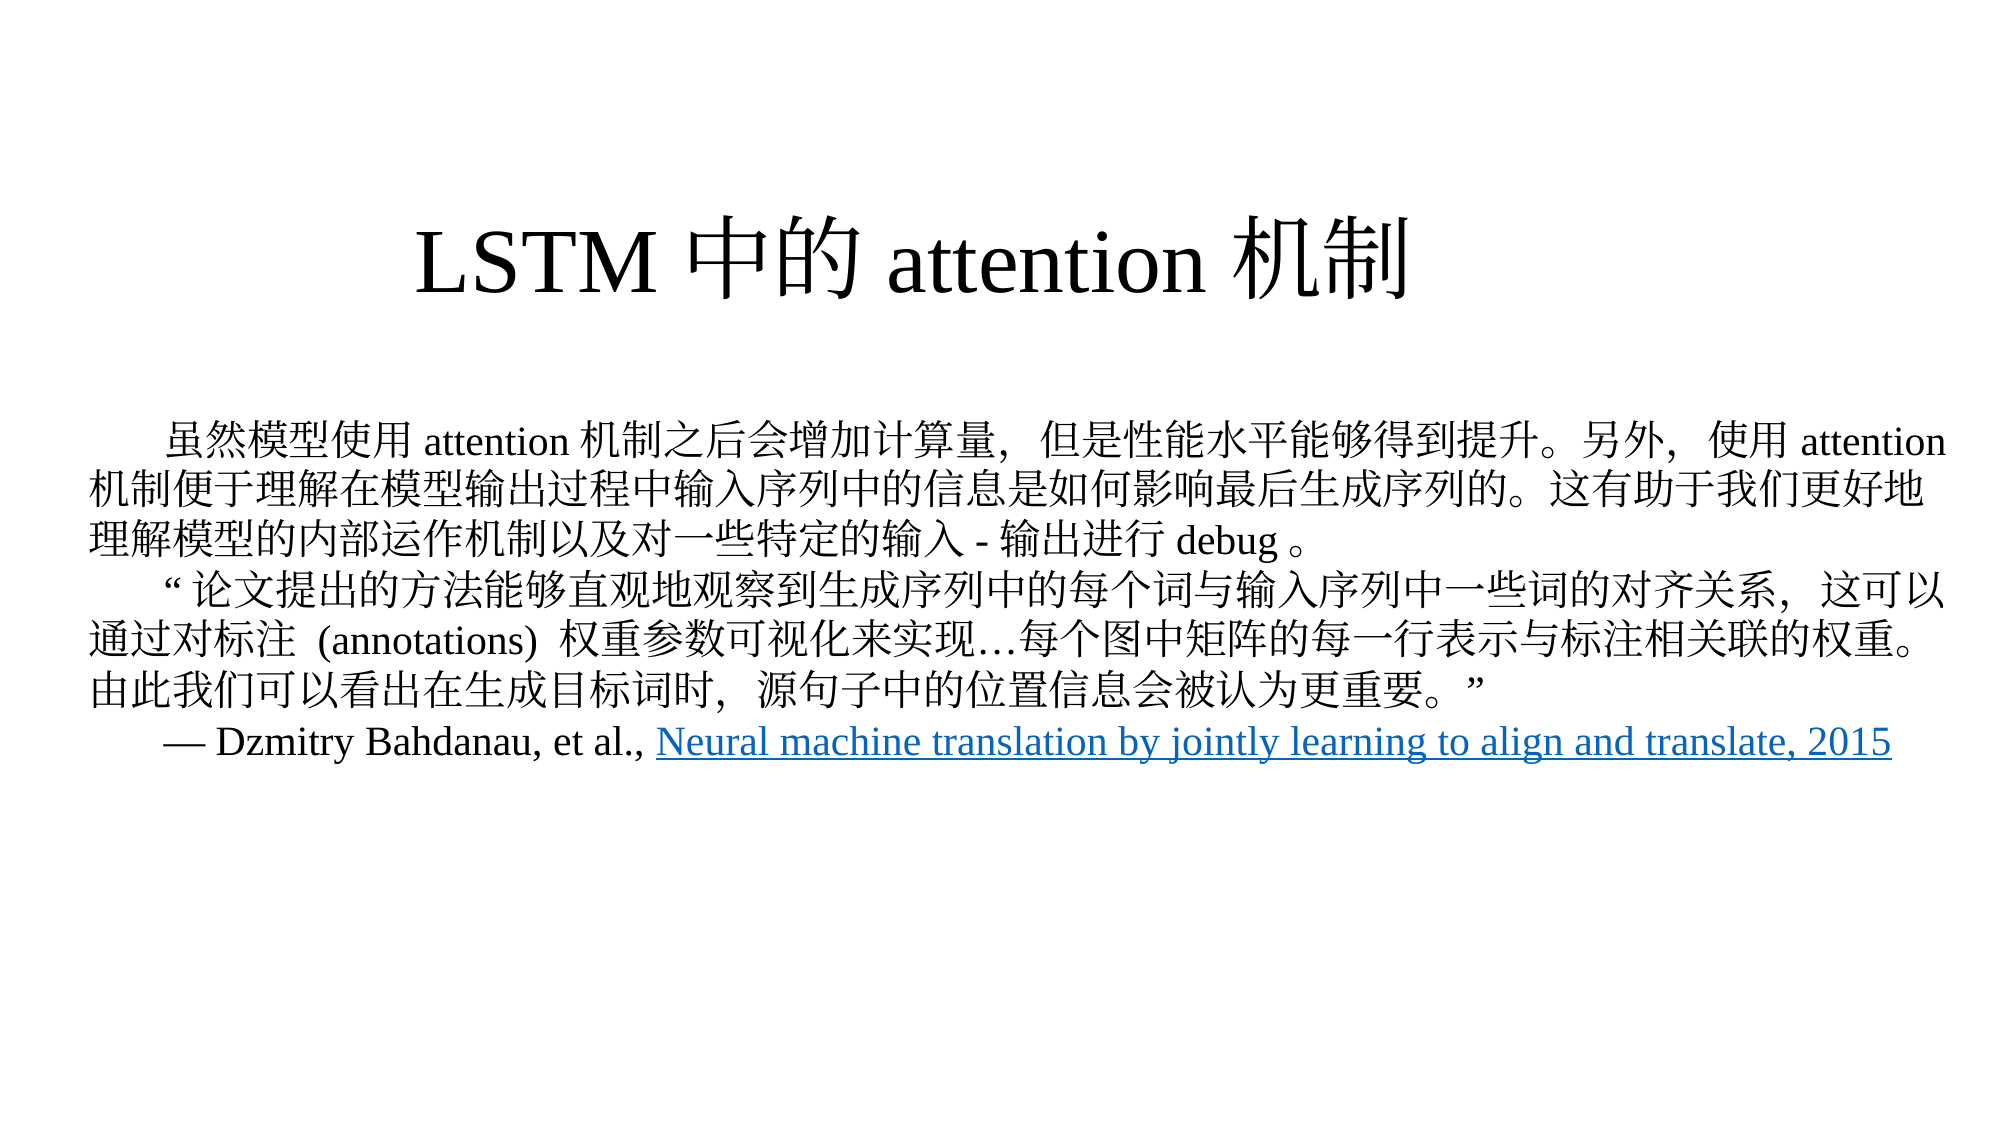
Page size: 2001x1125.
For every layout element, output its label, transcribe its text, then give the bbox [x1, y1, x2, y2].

text_box 虽然模型使用attention机制之后会增加计算量，但是性能水平能够得到提升。另外，使用attention机制便于理解在模型输出过程中输入序列中的信息是如何影响最后生成序列的。这有助于我们更好地理解模型的内部运作机制以及对一些特定的输入-输出进行debug。 “论文提出的方法能够直观地观察到生成序列中的每个词与输入序列中一些词的对齐关系，这可以通过对标注 (annotations) 权重参数可视化来实现…每个图中矩阵的每一行表示与标注相关联的权重。由此我们可以看出在生成目标词时，源句子中的位置信息会被认为更重要。” — Dzmitry Bahdanau, et al., Neural machine translation by jointly learning to align and translate, 2015 [73, 405, 1974, 771]
text_box LSTM中的attention机制 [399, 193, 1429, 318]
